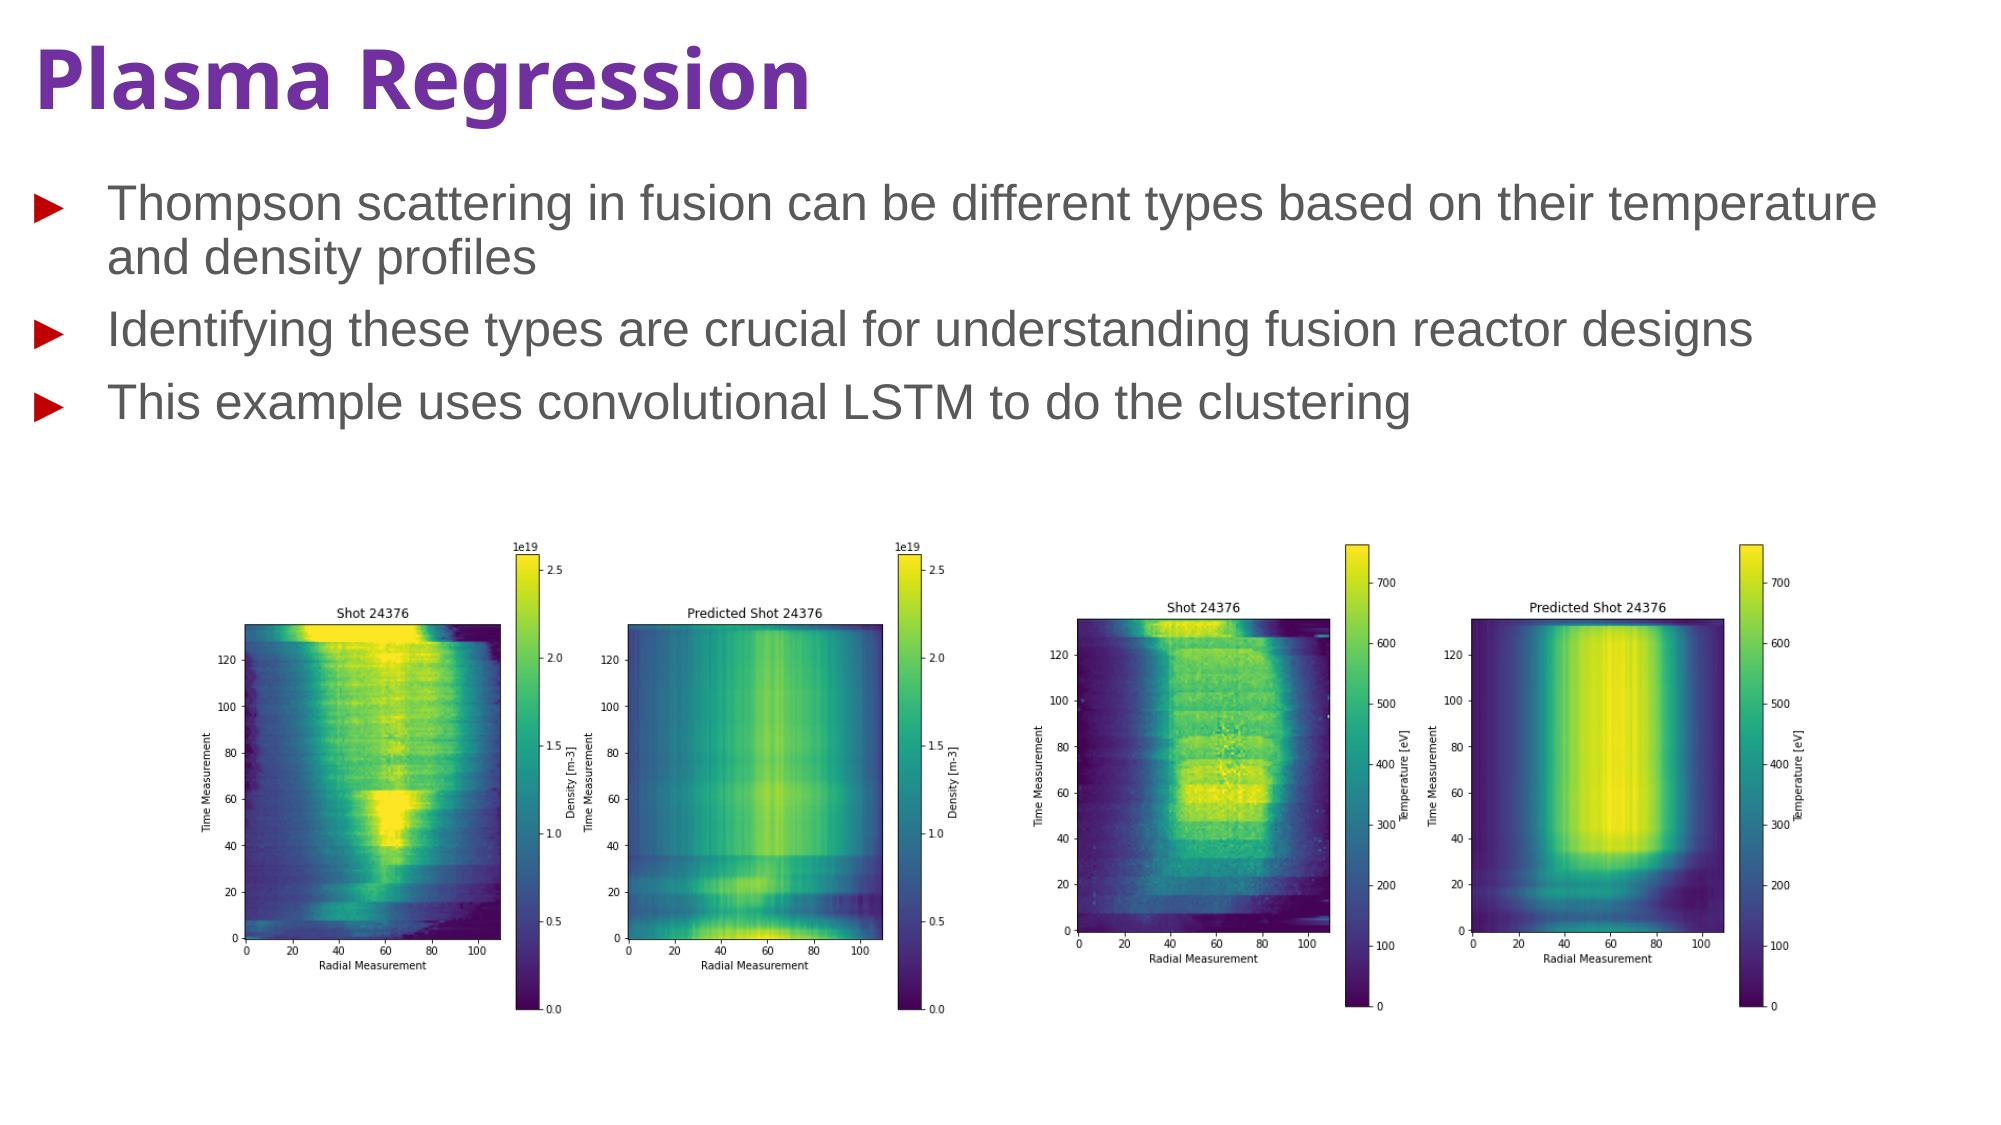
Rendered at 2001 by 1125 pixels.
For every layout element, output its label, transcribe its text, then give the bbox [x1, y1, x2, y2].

picture [1023, 538, 1824, 1019]
text_box Plasma Regression [18, 29, 1880, 138]
picture [187, 529, 970, 1028]
list Thompson scattering in fusion can be different types based on their temperature and density profiles Identifying these types are crucial for understanding fusion reactor designs This example uses convolutional LSTM to do the clustering [18, 169, 1906, 520]
